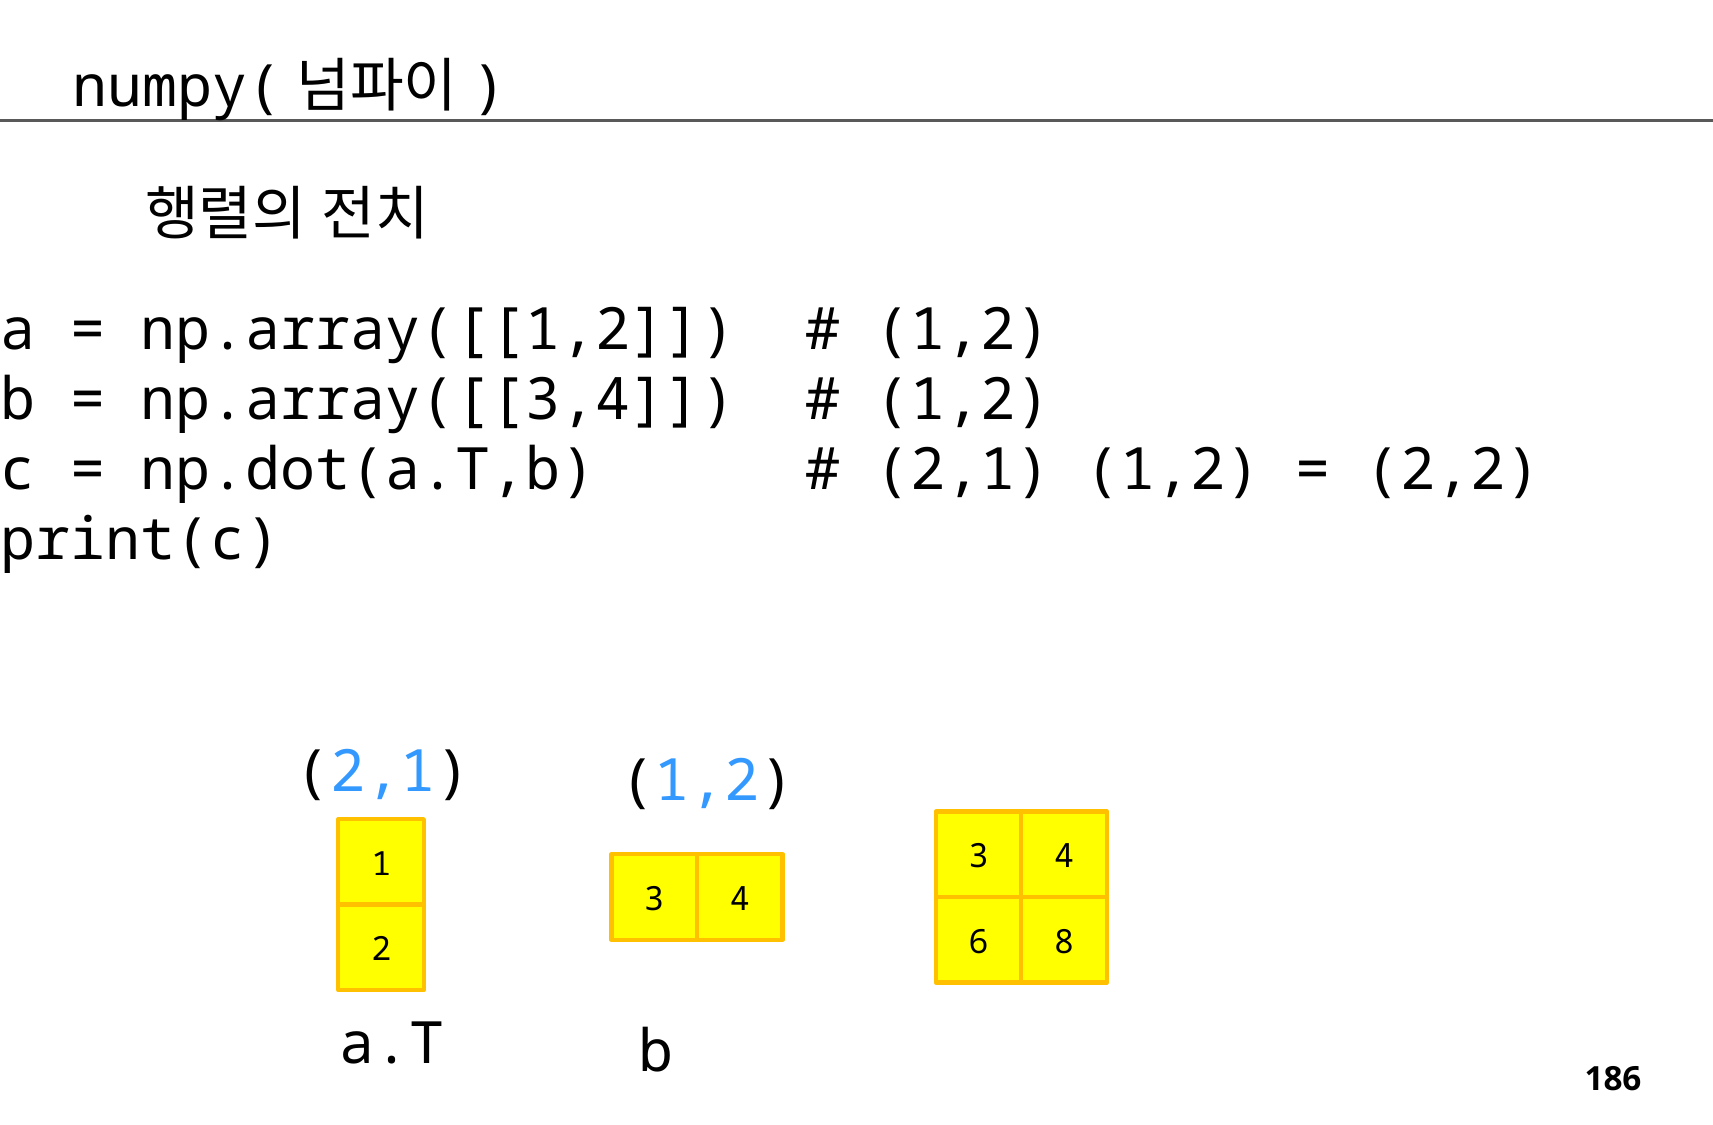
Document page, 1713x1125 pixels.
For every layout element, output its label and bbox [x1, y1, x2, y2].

text_box [336, 817, 426, 992]
text_box [0, 283, 1556, 579]
text_box [609, 852, 785, 942]
text_box [324, 997, 460, 1083]
text_box [130, 168, 444, 254]
text_box [605, 735, 810, 820]
text_box [623, 1006, 688, 1091]
text_box [934, 809, 1109, 985]
text_box [57, 40, 521, 126]
text_box [280, 725, 486, 811]
